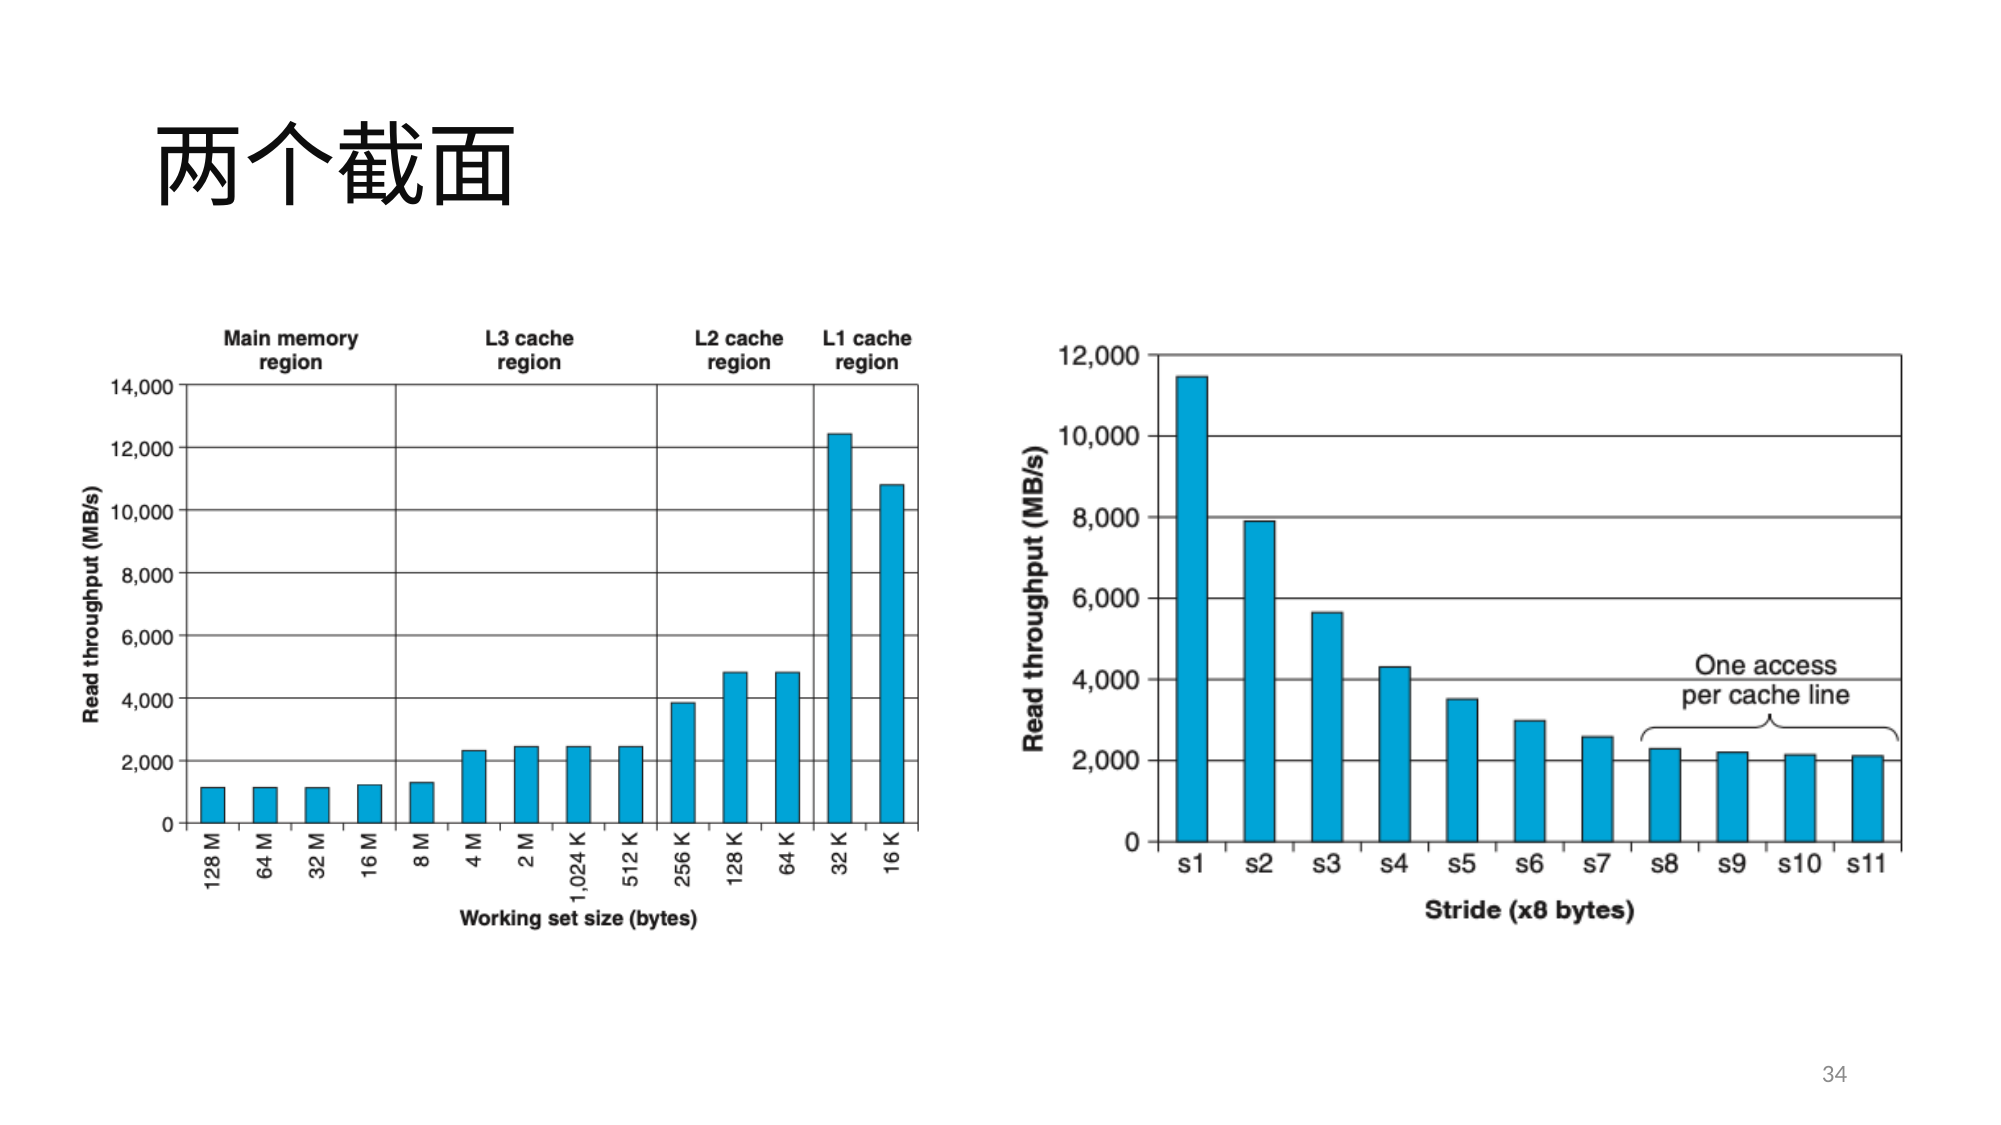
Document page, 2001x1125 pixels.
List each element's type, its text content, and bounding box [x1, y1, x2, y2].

slide_number 34 [1412, 1042, 1863, 1103]
picture [999, 316, 1920, 940]
title 两个截面 [137, 59, 1863, 278]
picture [58, 310, 944, 940]
